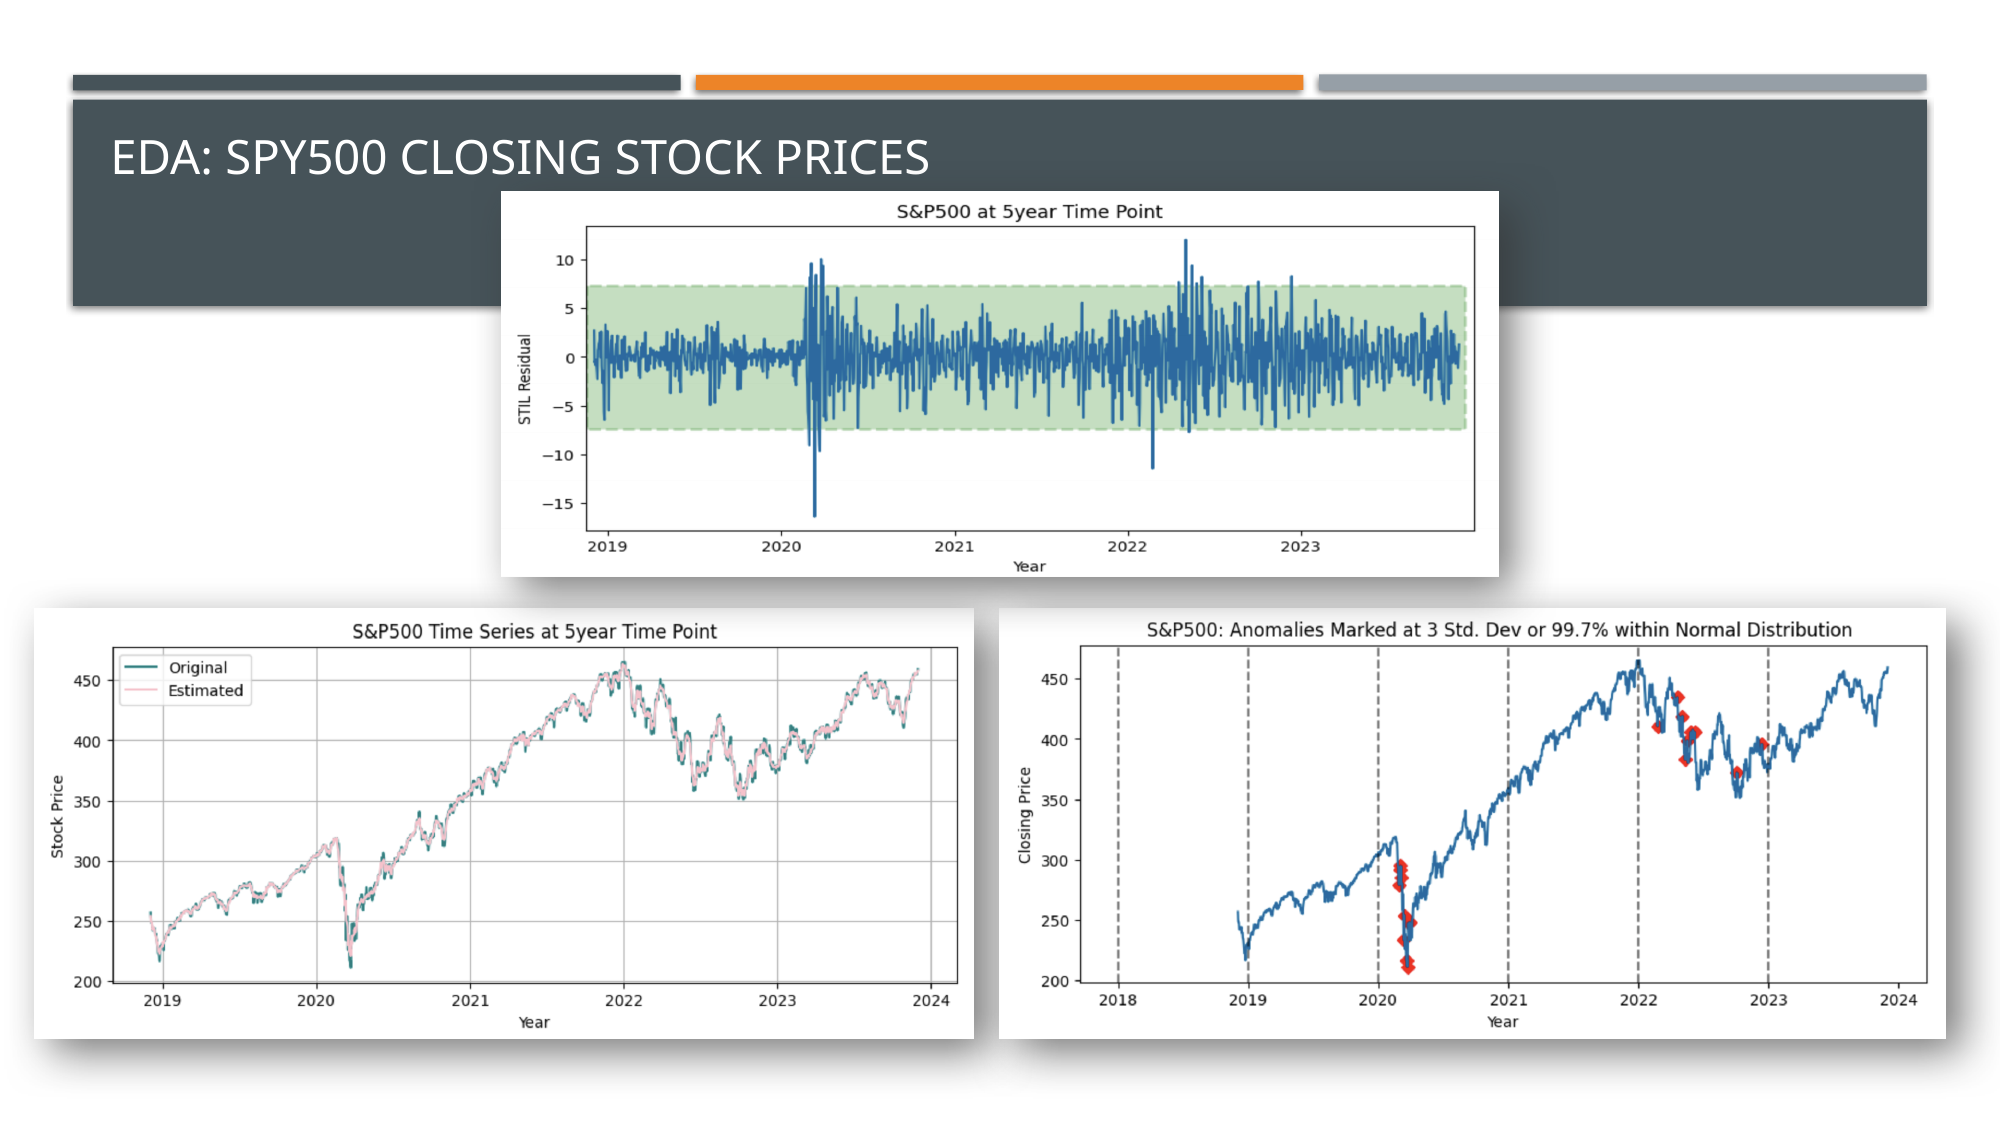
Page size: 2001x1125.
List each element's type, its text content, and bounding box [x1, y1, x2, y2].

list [33, 607, 975, 1039]
picture [999, 607, 1947, 1039]
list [500, 191, 1500, 577]
title EDA: SPY500 Closing stock prices [95, 119, 1905, 192]
